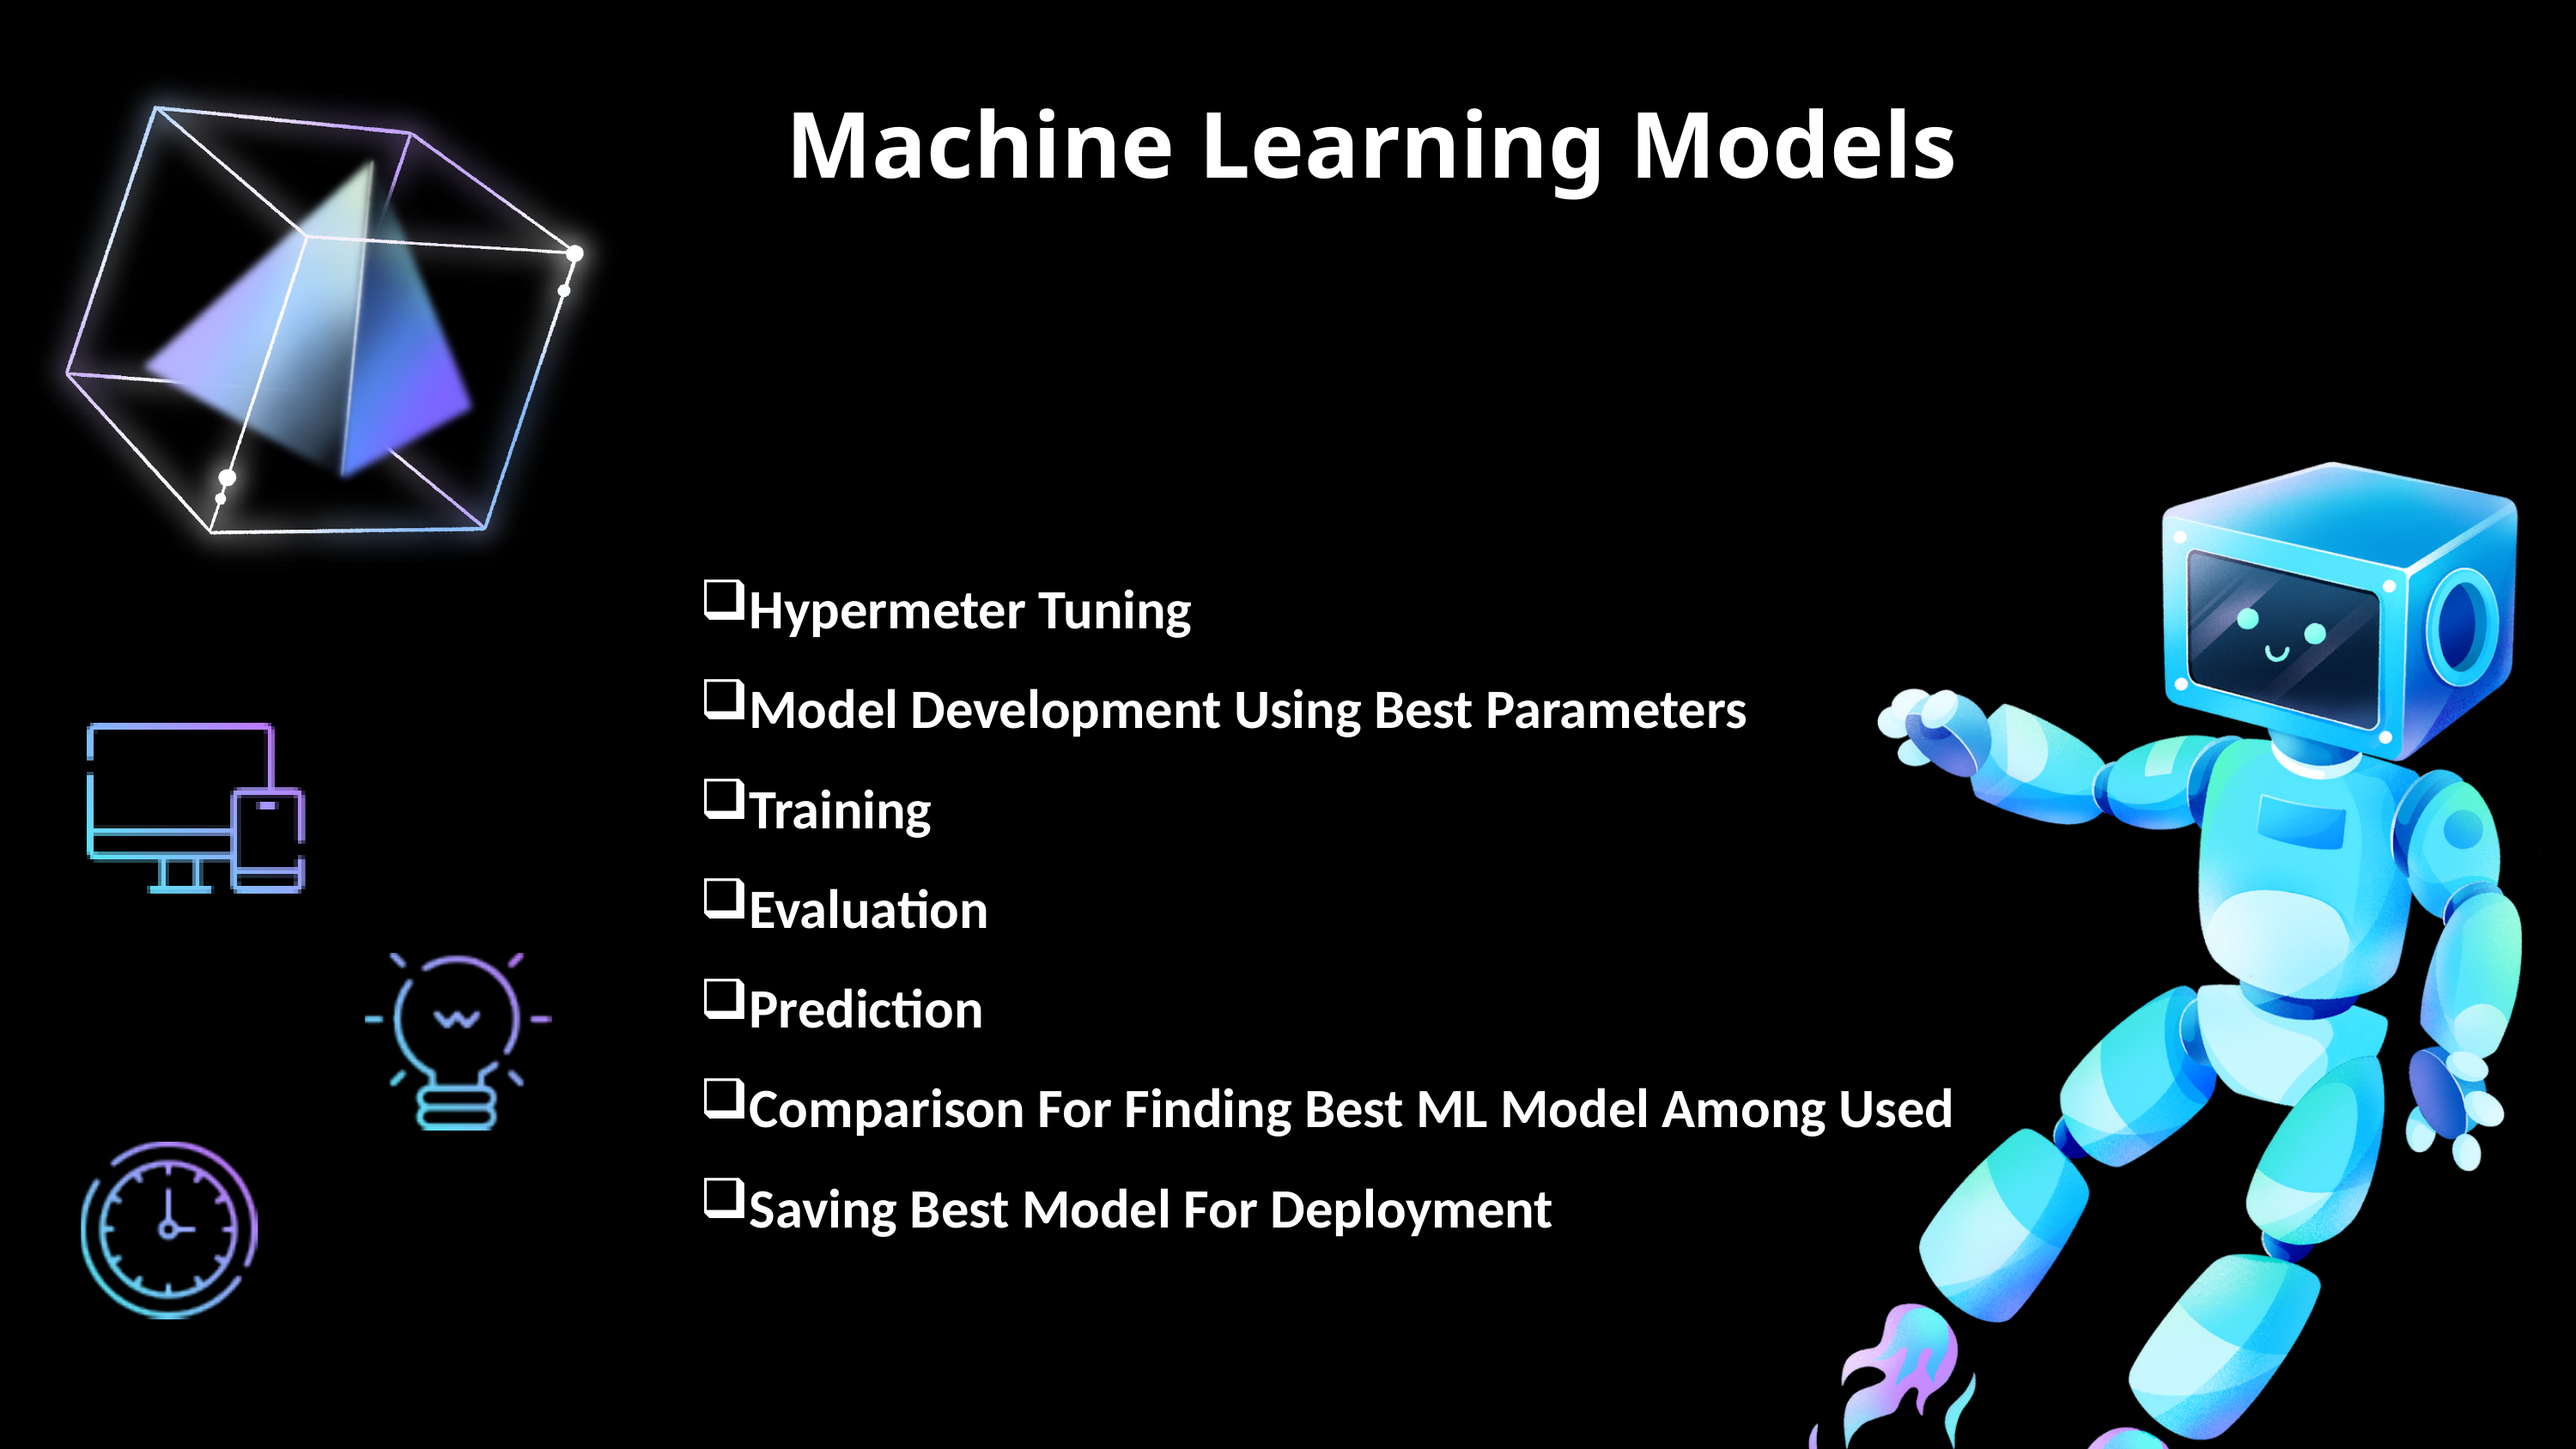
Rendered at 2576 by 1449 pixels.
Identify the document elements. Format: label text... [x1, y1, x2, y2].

text_box Machine Learning Models [773, 80, 1995, 203]
text_box [87, 723, 306, 894]
text_box [81, 1142, 258, 1319]
text_box [364, 953, 552, 1131]
text_box [1808, 462, 2542, 1449]
text_box Hypermeter Tuning Model Development Using Best Parameters Training Evaluation Prediction Comparison For Finding Best ML Model Among Used Saving Best Model For Deployment [686, 533, 1975, 1246]
text_box [31, 69, 620, 573]
